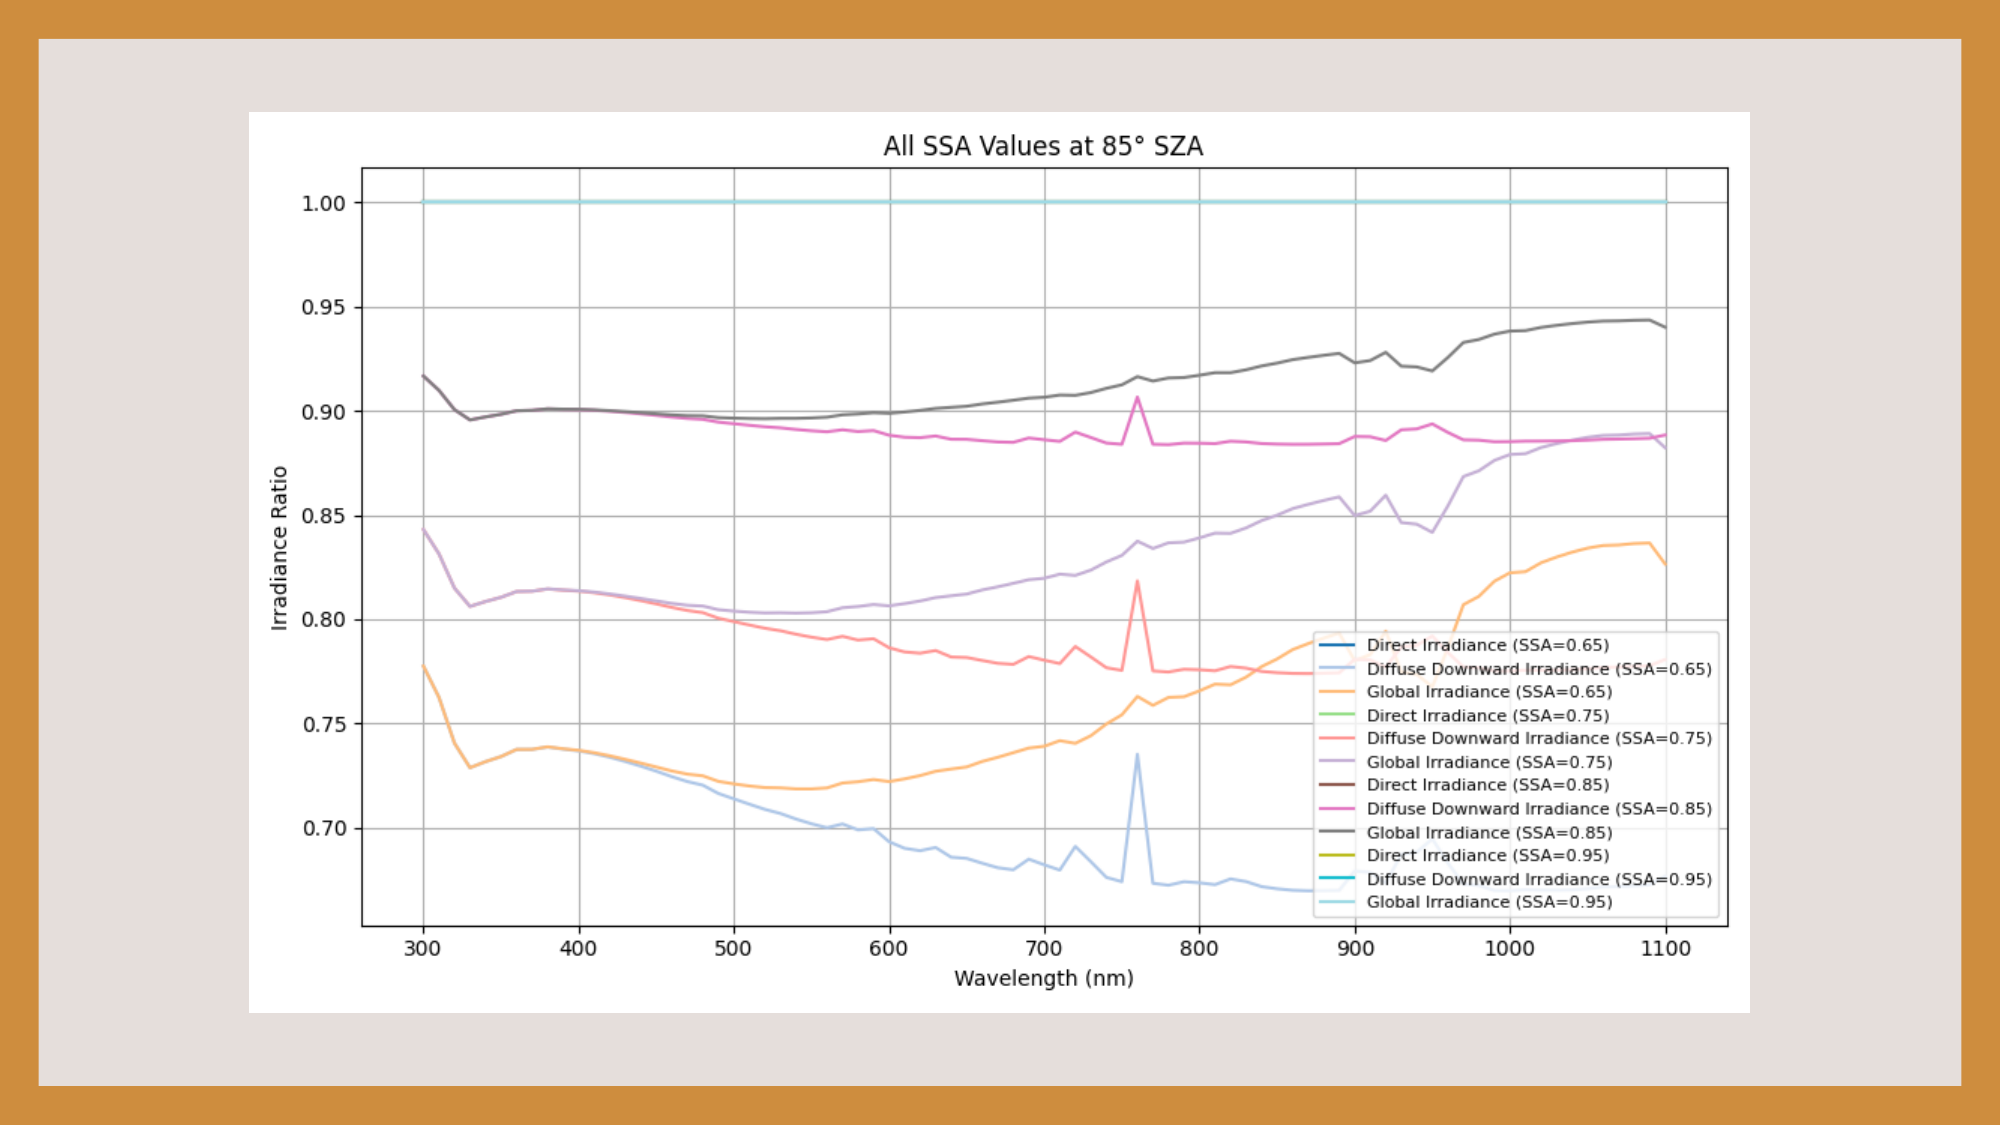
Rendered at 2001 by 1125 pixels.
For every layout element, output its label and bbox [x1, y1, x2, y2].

picture [249, 112, 1750, 1013]
